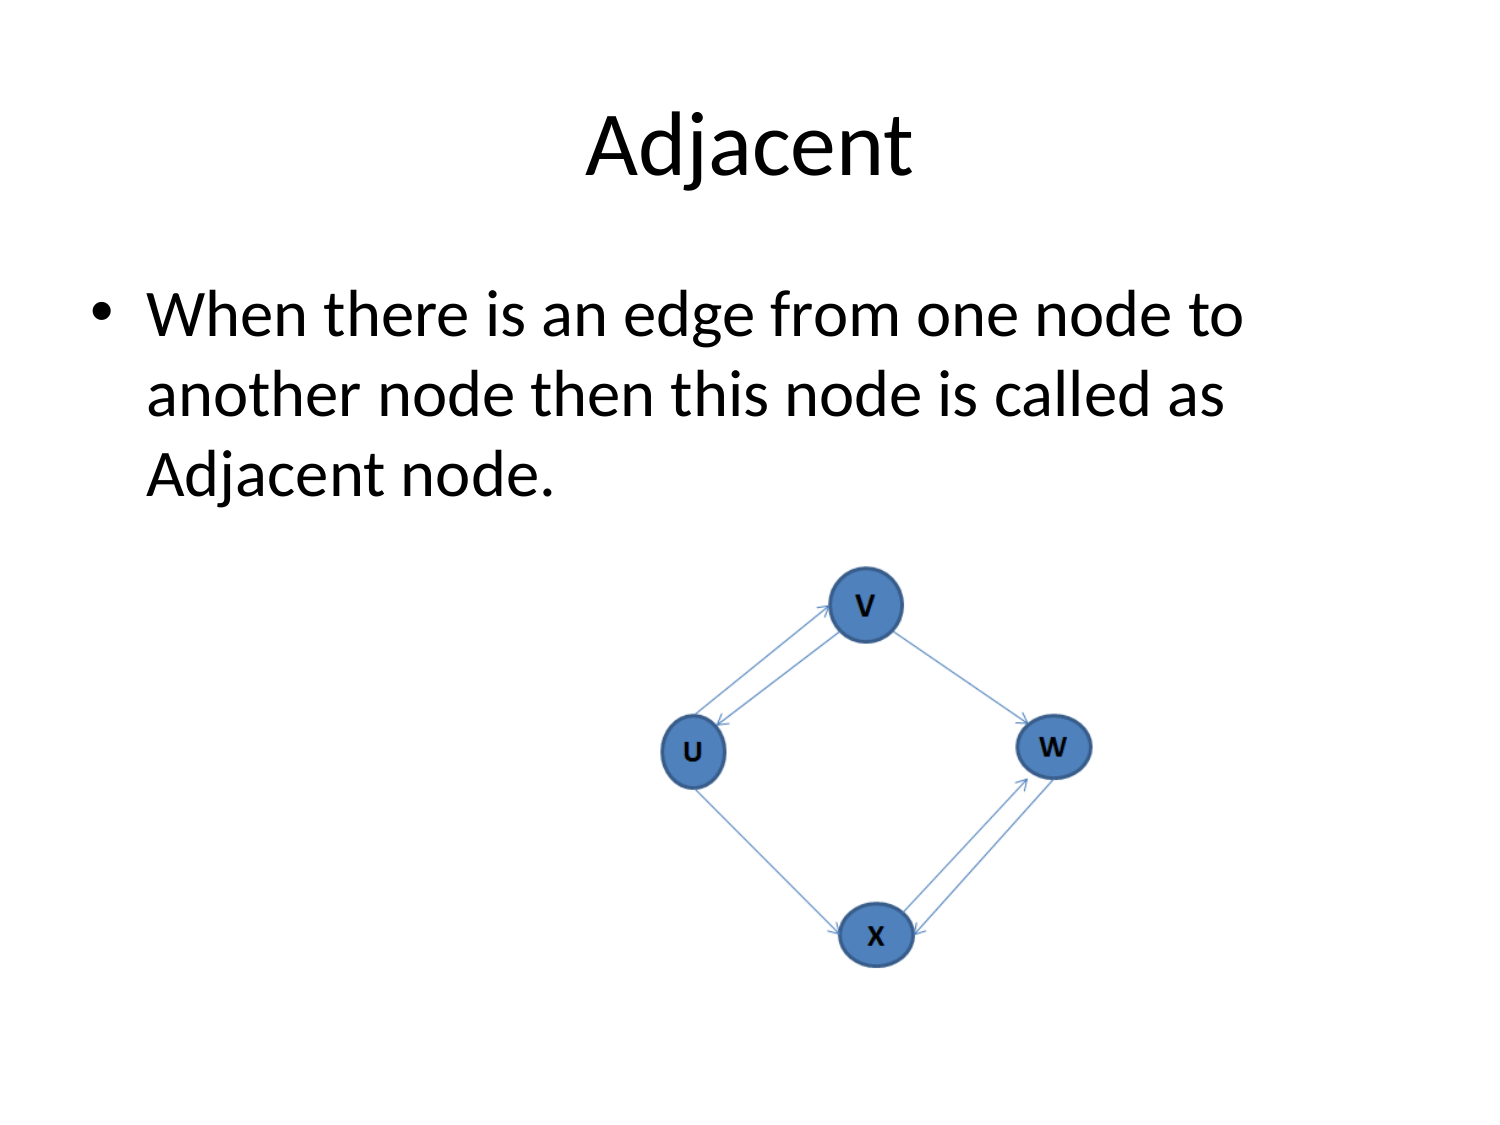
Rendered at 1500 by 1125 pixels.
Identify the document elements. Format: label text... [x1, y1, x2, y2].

picture [587, 543, 1171, 1001]
list When there is an edge from one node to another node then this node is called as Adjacent node. [75, 262, 1425, 1005]
title Adjacent [75, 45, 1425, 233]
